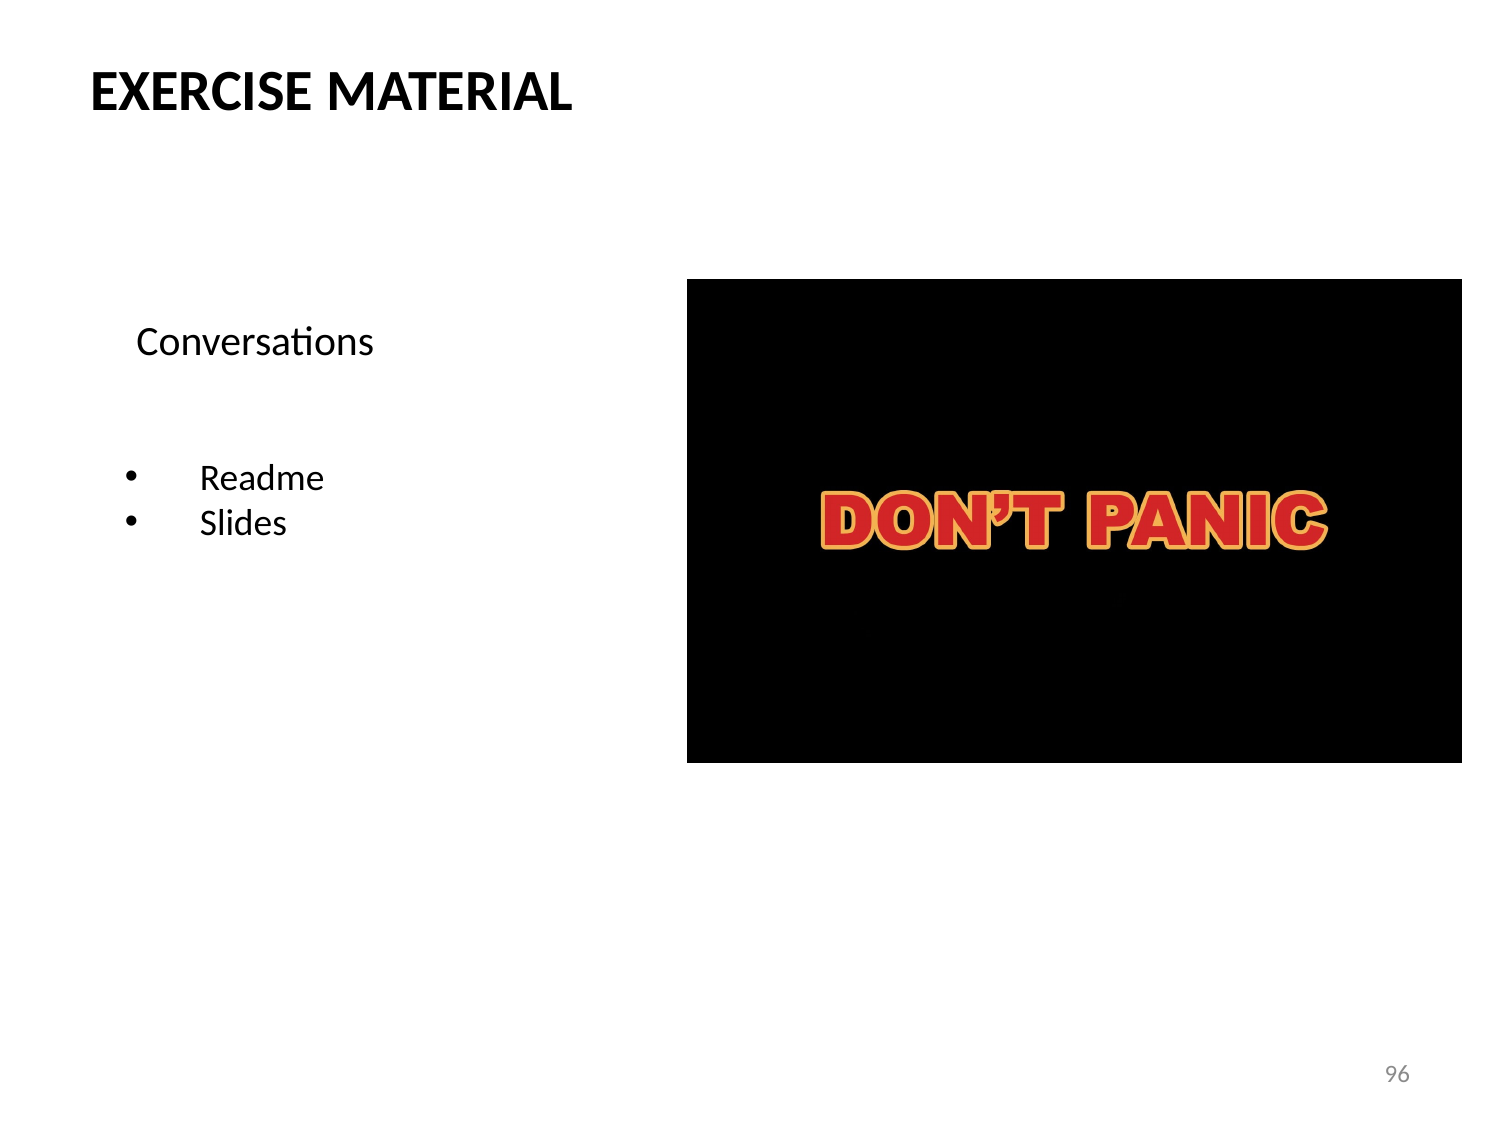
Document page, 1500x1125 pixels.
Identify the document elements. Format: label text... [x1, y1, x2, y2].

text_box Readme Slides [110, 445, 591, 551]
title Exercise material [75, 45, 1425, 233]
picture [687, 279, 1463, 764]
text_box Conversations [121, 306, 682, 371]
slide_number 96 [1074, 1042, 1425, 1103]
